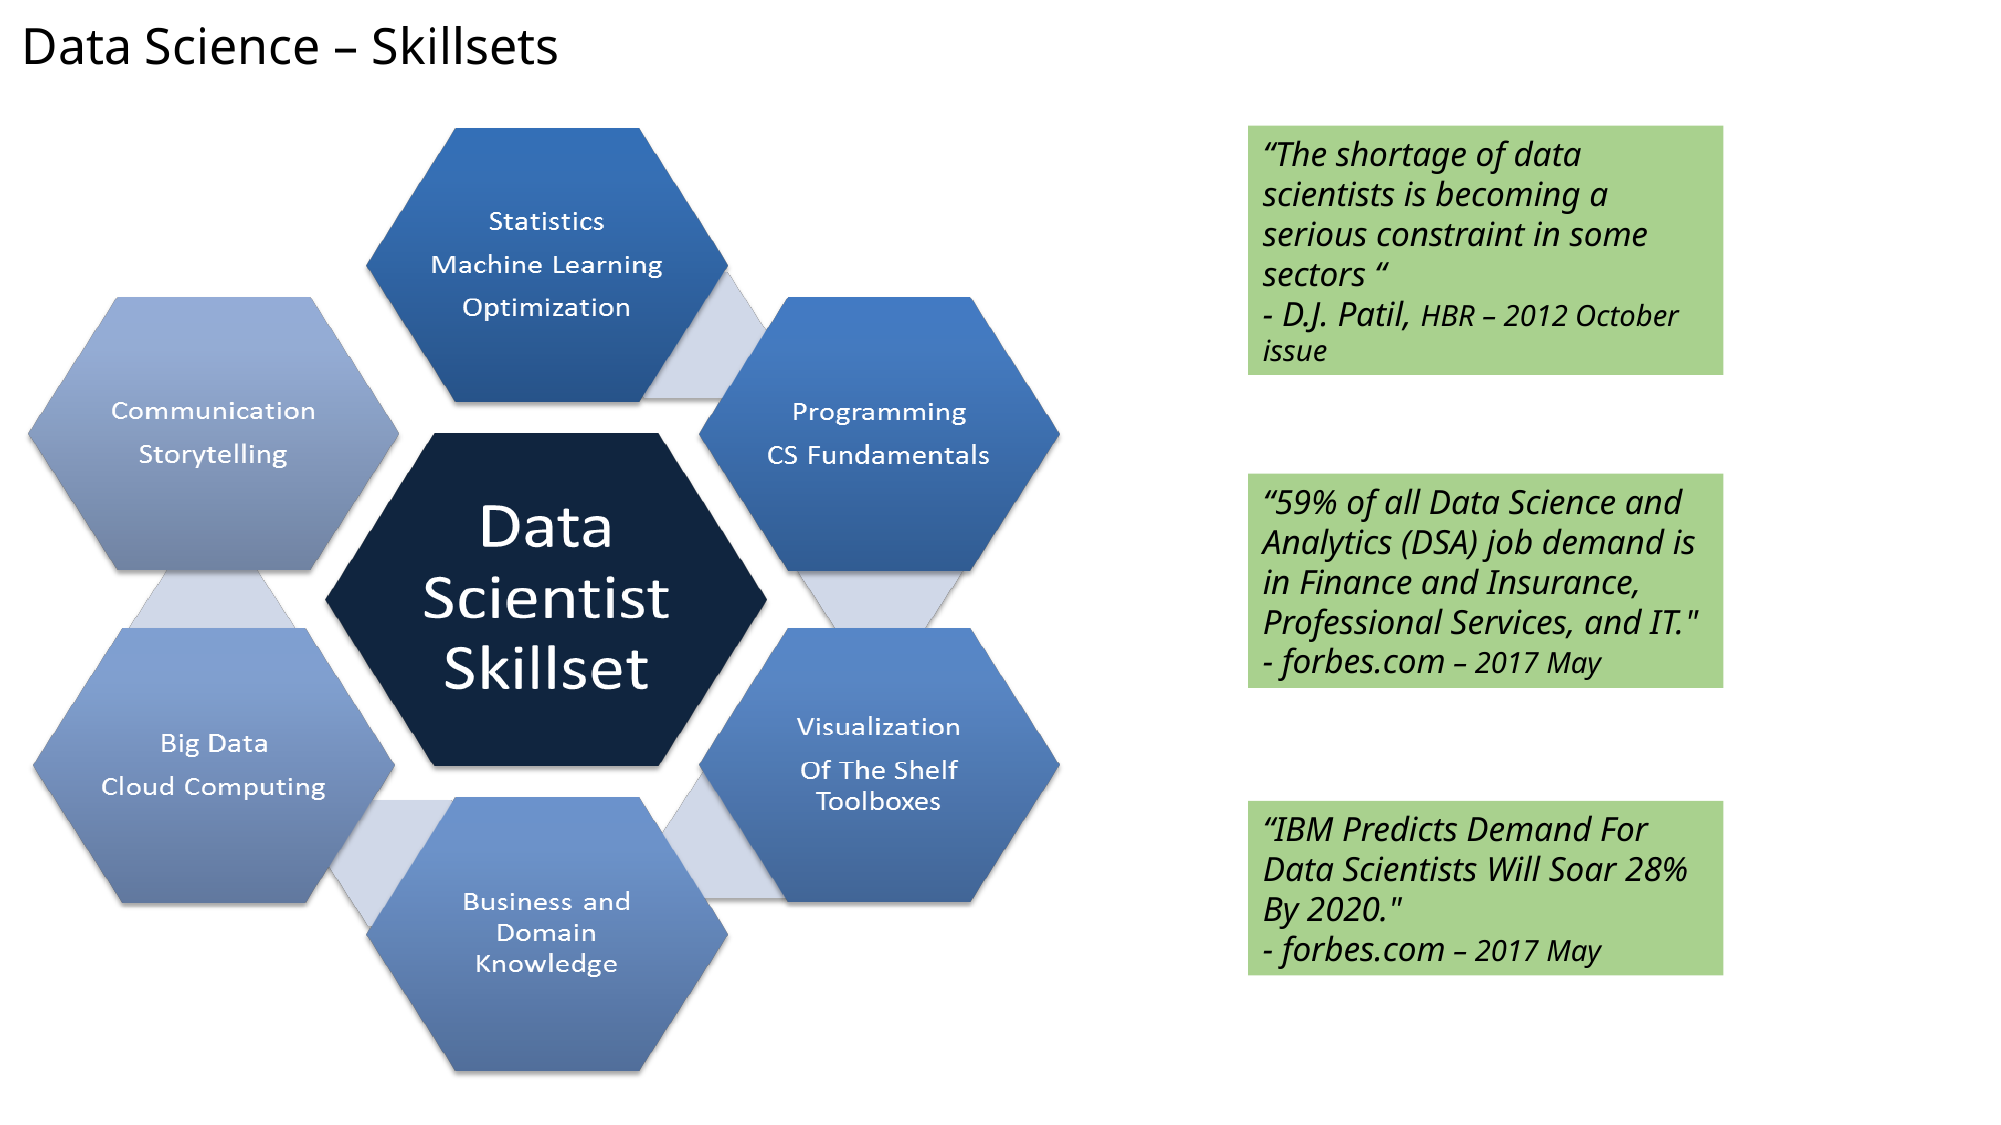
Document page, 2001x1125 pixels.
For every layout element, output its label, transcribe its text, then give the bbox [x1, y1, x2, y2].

text_box Data Science – Skillsets [6, 6, 1955, 82]
picture [0, 125, 1090, 1081]
text_box “The shortage of data scientists is becoming a serious constraint in some sectors “ - D.J. Patil, HBR – 2012 October issue [1248, 125, 1724, 375]
text_box “IBM Predicts Demand For Data Scientists Will Soar 28% By 2020." - forbes.com – 2017 May [1248, 800, 1724, 976]
text_box “59% of all Data Science and Analytics (DSA) job demand is in Finance and Insurance, Professional Services, and IT." - forbes.com – 2017 May [1248, 473, 1724, 688]
